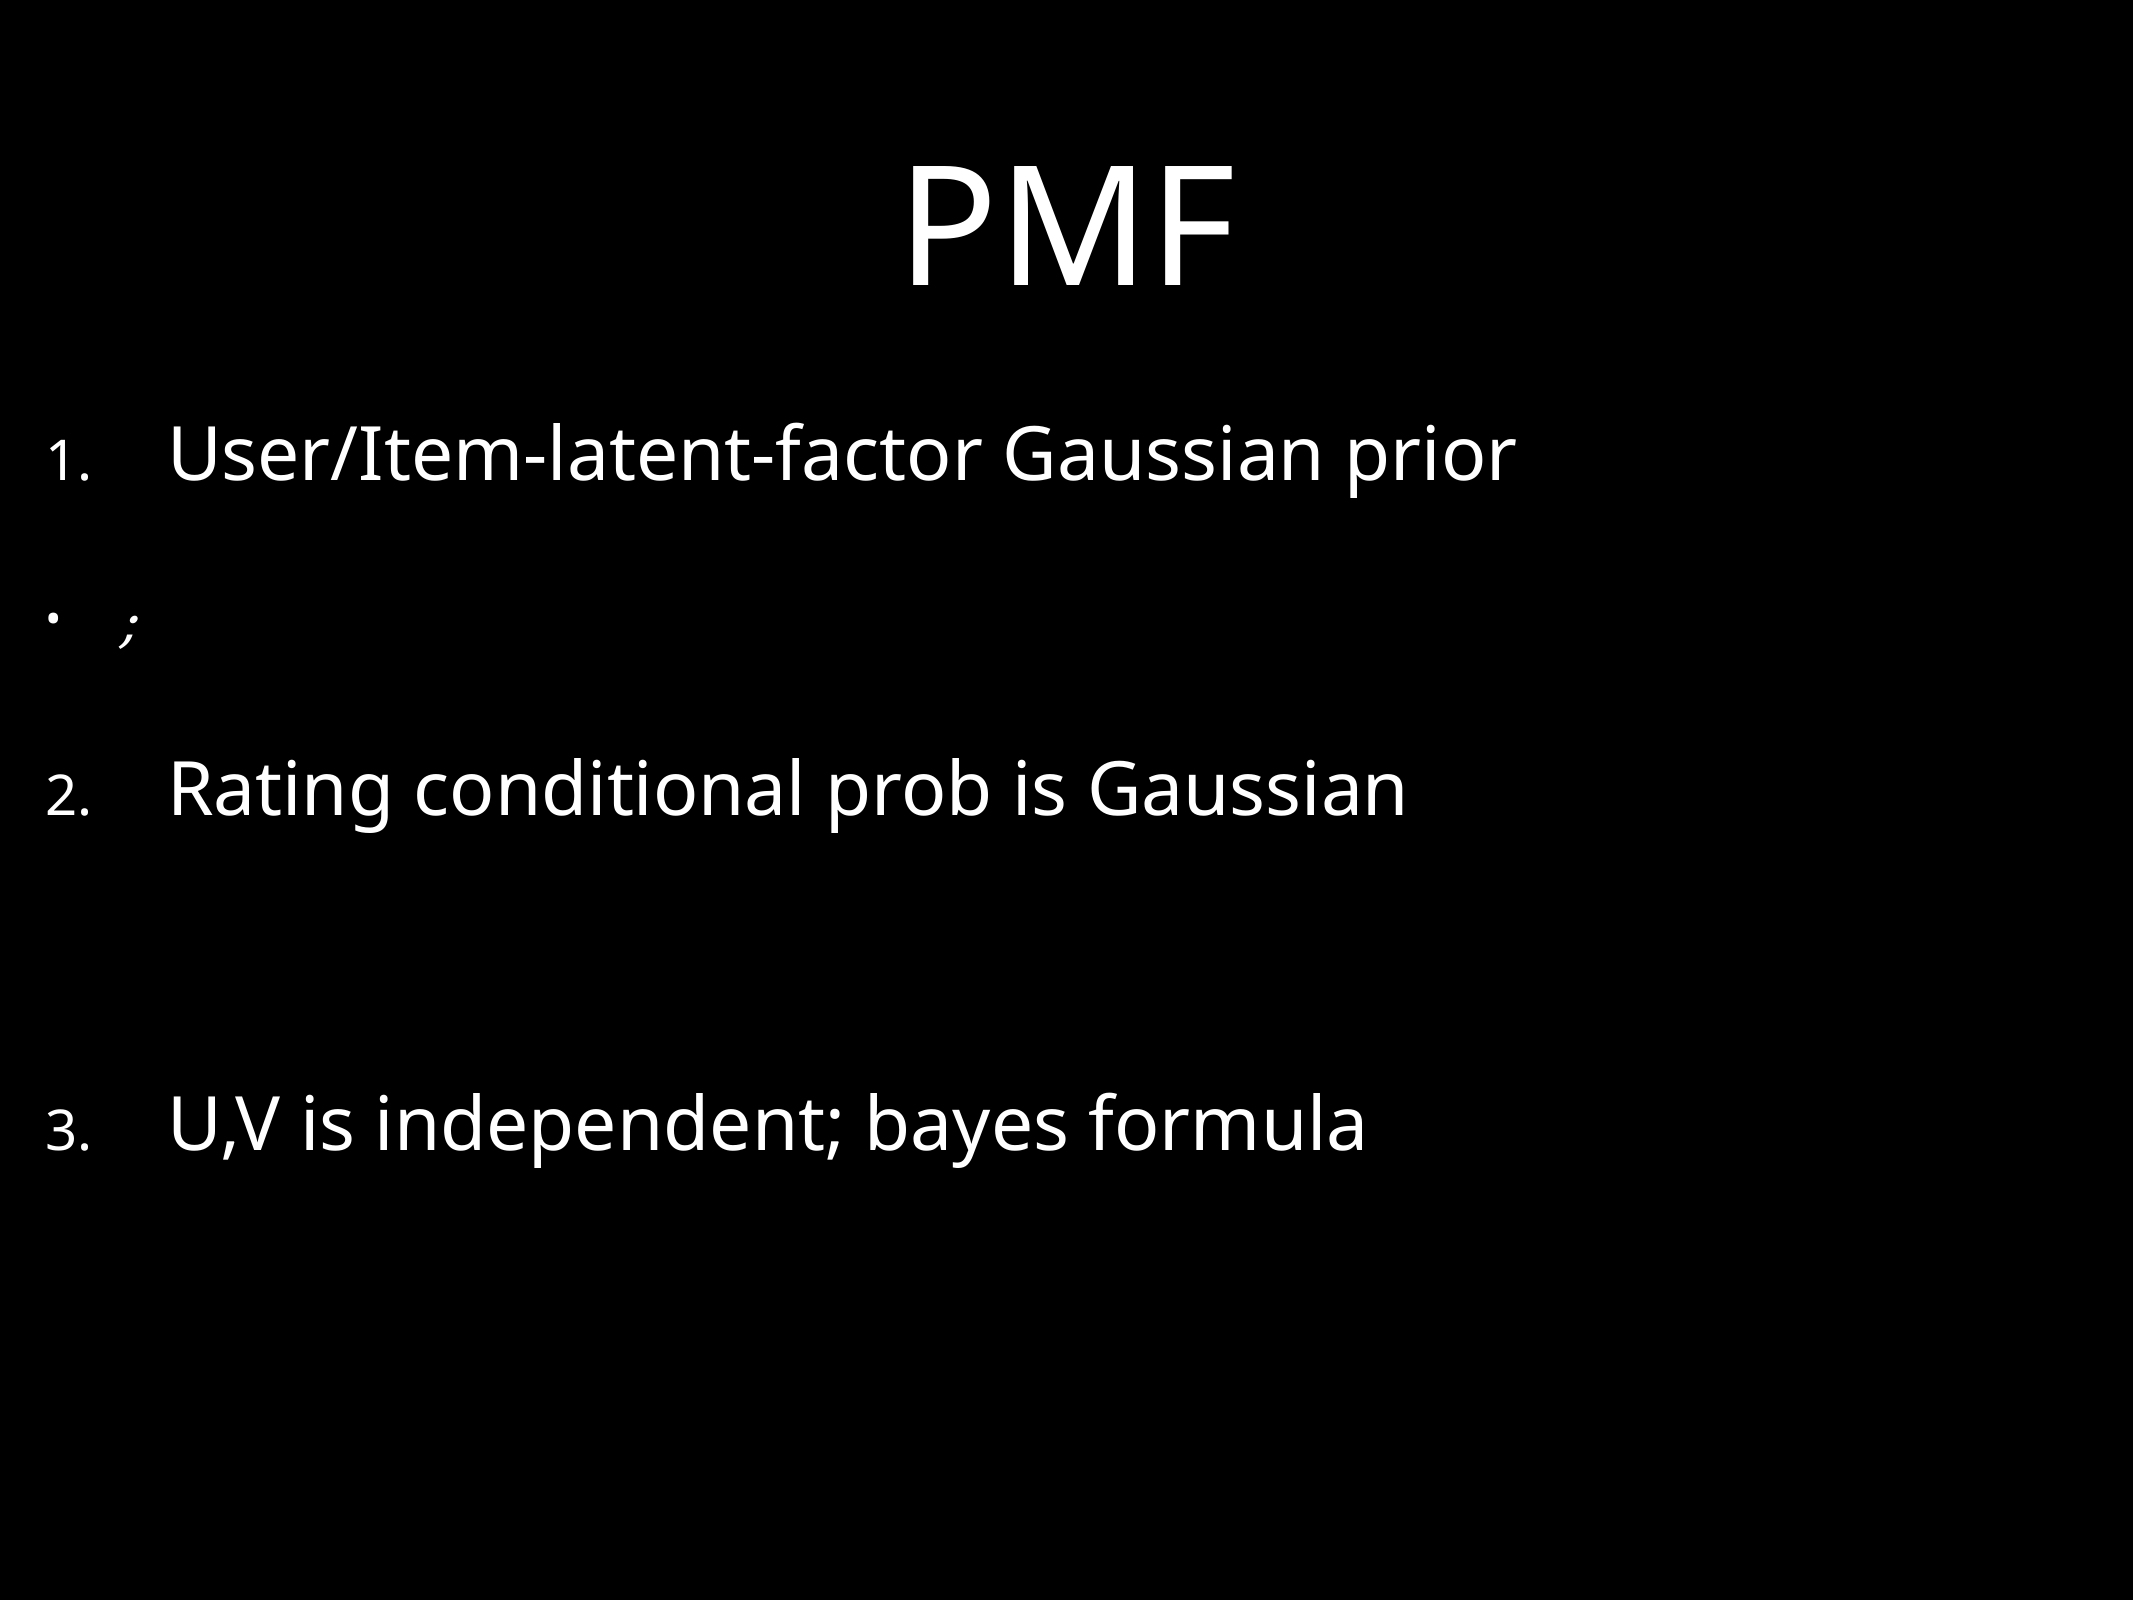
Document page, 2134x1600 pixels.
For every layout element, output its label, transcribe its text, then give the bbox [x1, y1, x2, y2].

title PMF [155, 41, 1978, 397]
